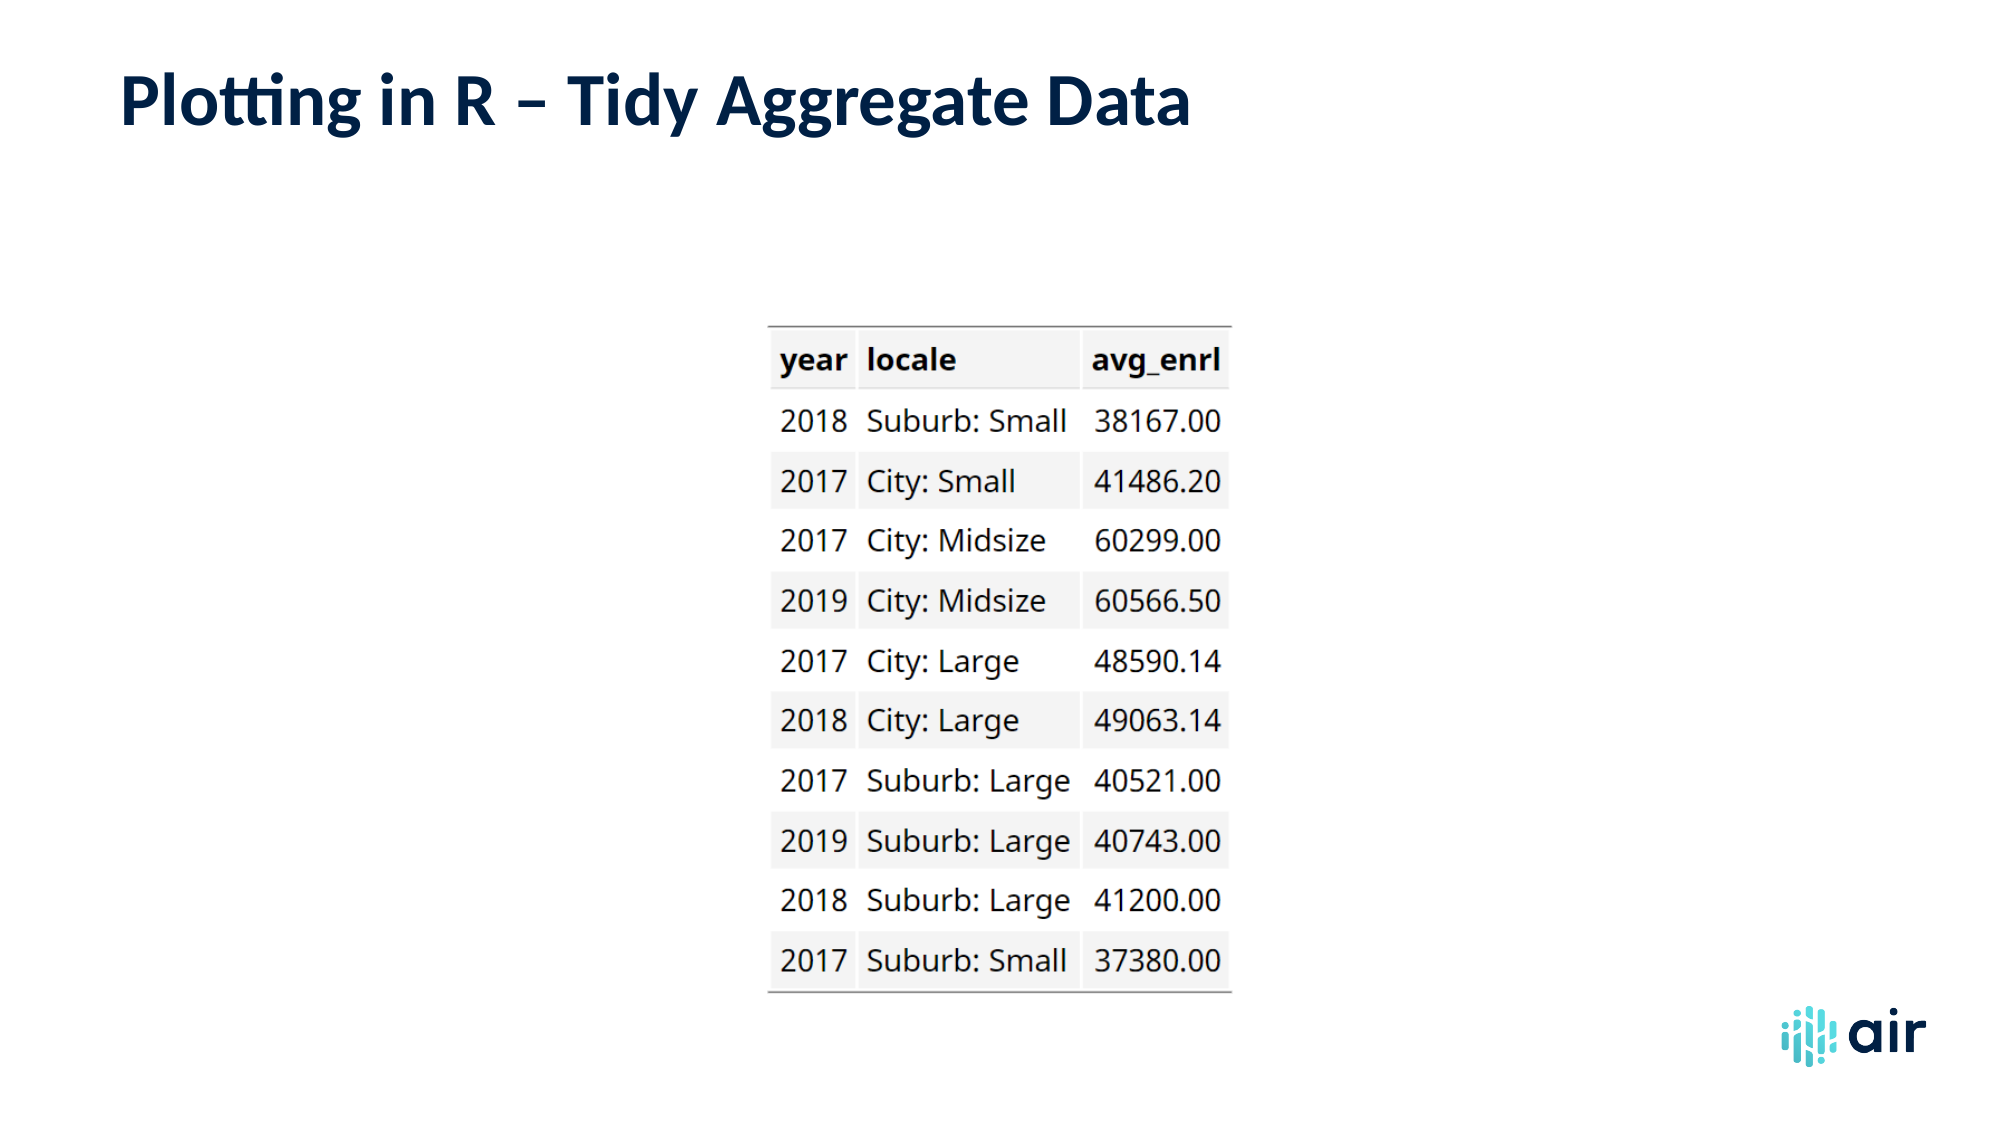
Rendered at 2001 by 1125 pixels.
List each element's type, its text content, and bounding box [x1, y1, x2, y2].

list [736, 299, 1264, 1014]
title Plotting in R – Tidy Aggregate Data [105, 52, 1895, 240]
picture [1773, 1001, 1932, 1070]
